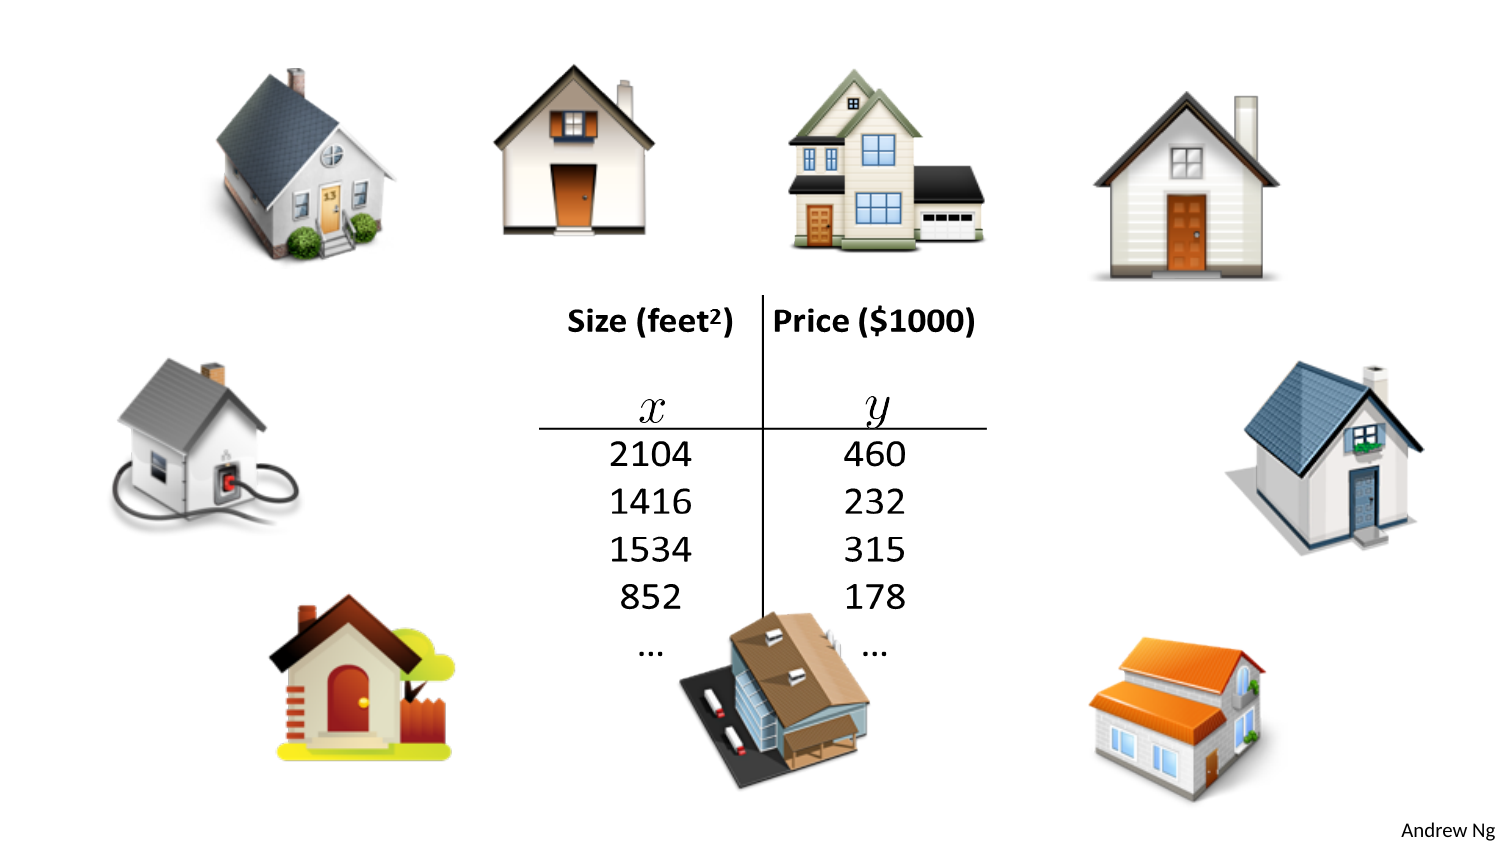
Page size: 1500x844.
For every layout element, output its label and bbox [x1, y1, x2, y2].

picture [539, 287, 988, 803]
picture [1224, 359, 1426, 560]
picture [1087, 87, 1288, 289]
picture [474, 50, 676, 251]
picture [1087, 616, 1288, 818]
picture [104, 349, 306, 551]
picture [787, 61, 988, 262]
picture [262, 579, 463, 780]
picture [199, 67, 401, 269]
